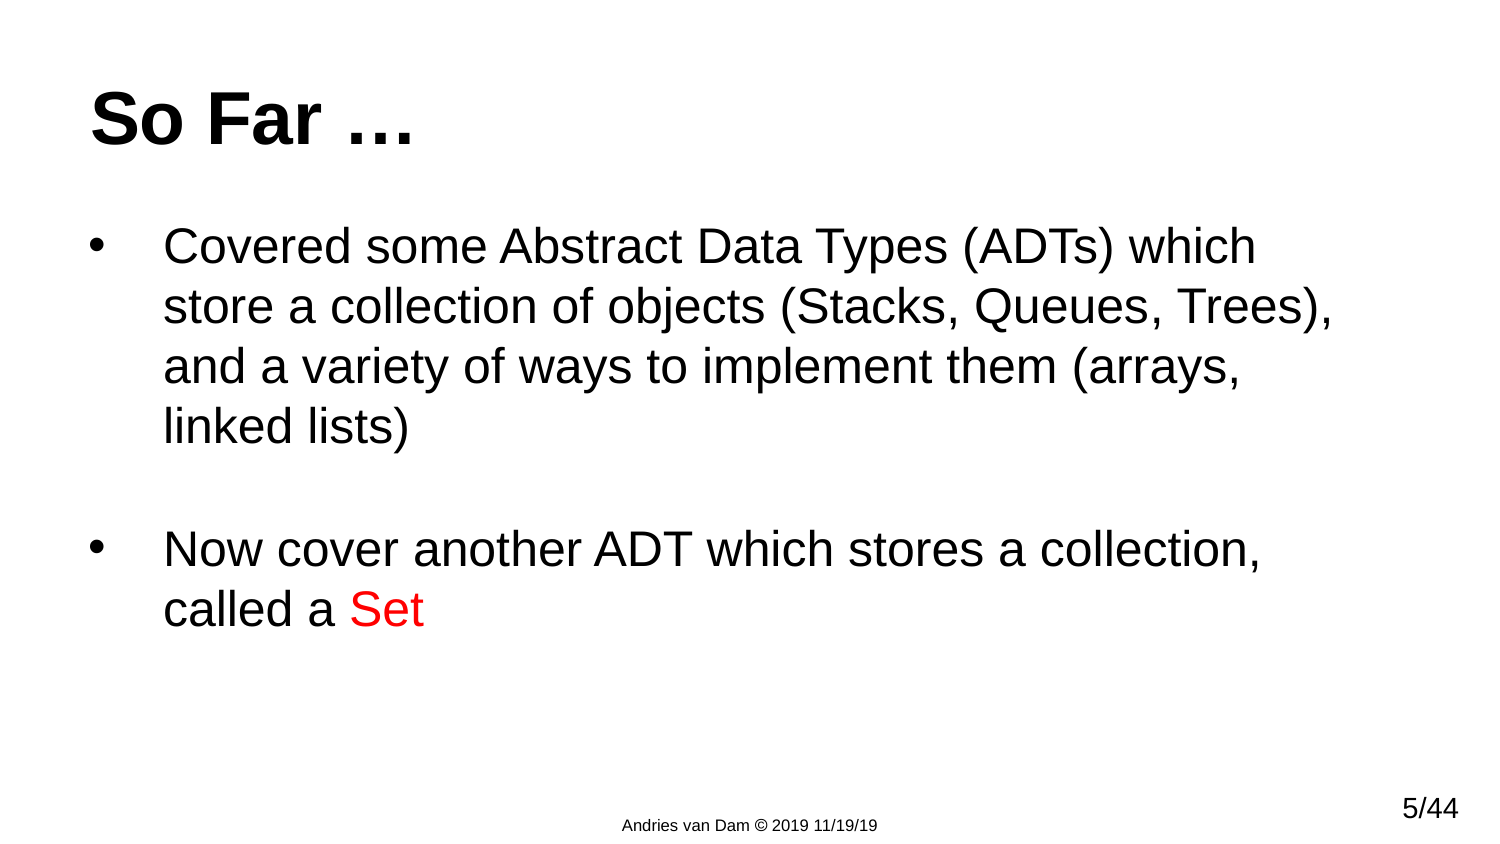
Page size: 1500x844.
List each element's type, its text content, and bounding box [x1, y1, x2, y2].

title So Far … [75, 33, 1425, 175]
list Covered some Abstract Data Types (ADTs) which store a collection of objects (Stacks, Queues, Trees), and a variety of ways to implement them (arrays, linked lists) Now cover another ADT which stores a collection, called a Set [73, 198, 1373, 810]
